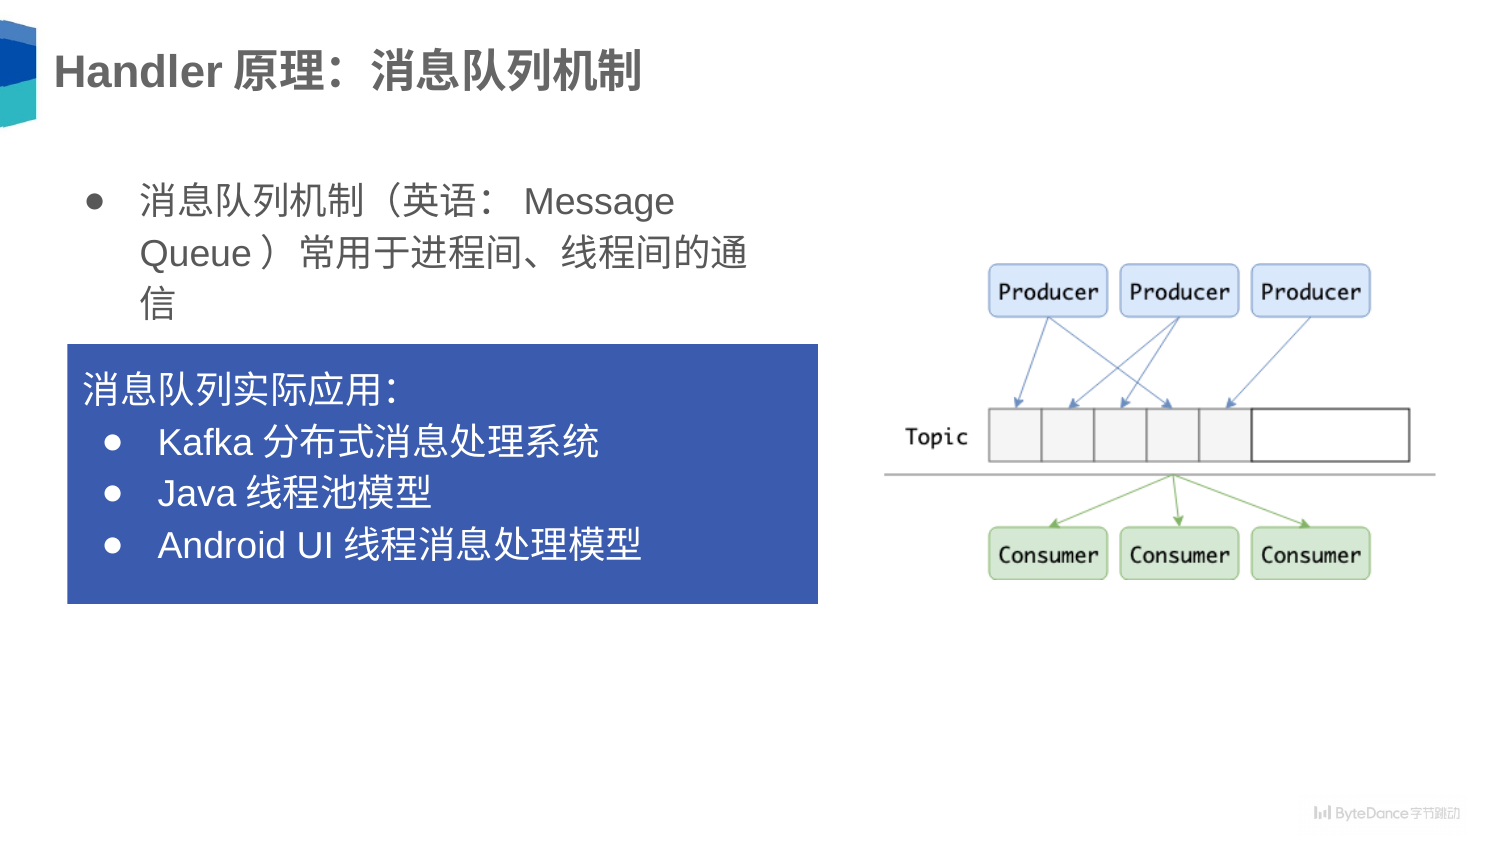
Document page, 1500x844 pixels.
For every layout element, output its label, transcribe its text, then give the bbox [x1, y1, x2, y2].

title Handler原理：消息队列机制 [38, 26, 1437, 122]
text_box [67, 343, 819, 627]
picture [883, 263, 1437, 580]
text_box 消息队列机制（英语：Message Queue）常用于进程间、线程间的通信 [49, 155, 801, 341]
picture [0, 0, 66, 149]
picture [1297, 794, 1468, 836]
